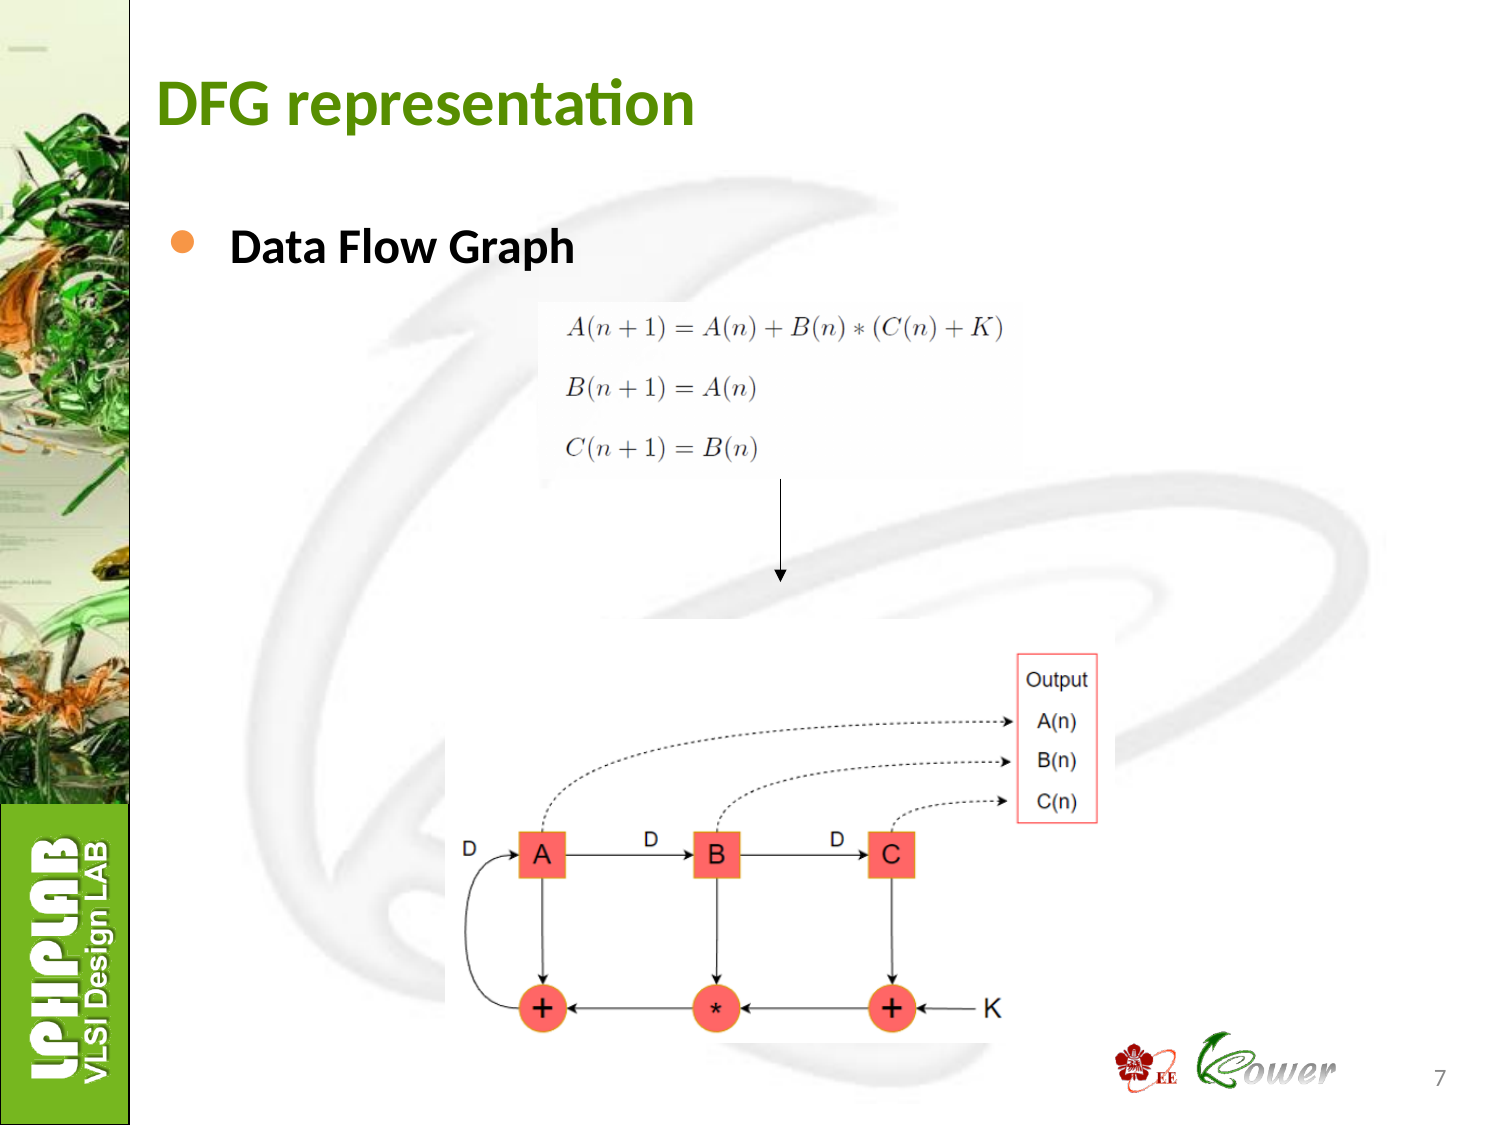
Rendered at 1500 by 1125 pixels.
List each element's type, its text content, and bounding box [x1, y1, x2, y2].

picture [0, 0, 129, 804]
picture [241, 170, 1387, 1104]
slide_number 7 [1427, 1060, 1468, 1090]
text_box Data Flow Graph [154, 176, 1241, 274]
picture [23, 834, 118, 1090]
text_box DFG representation [154, 56, 1130, 139]
